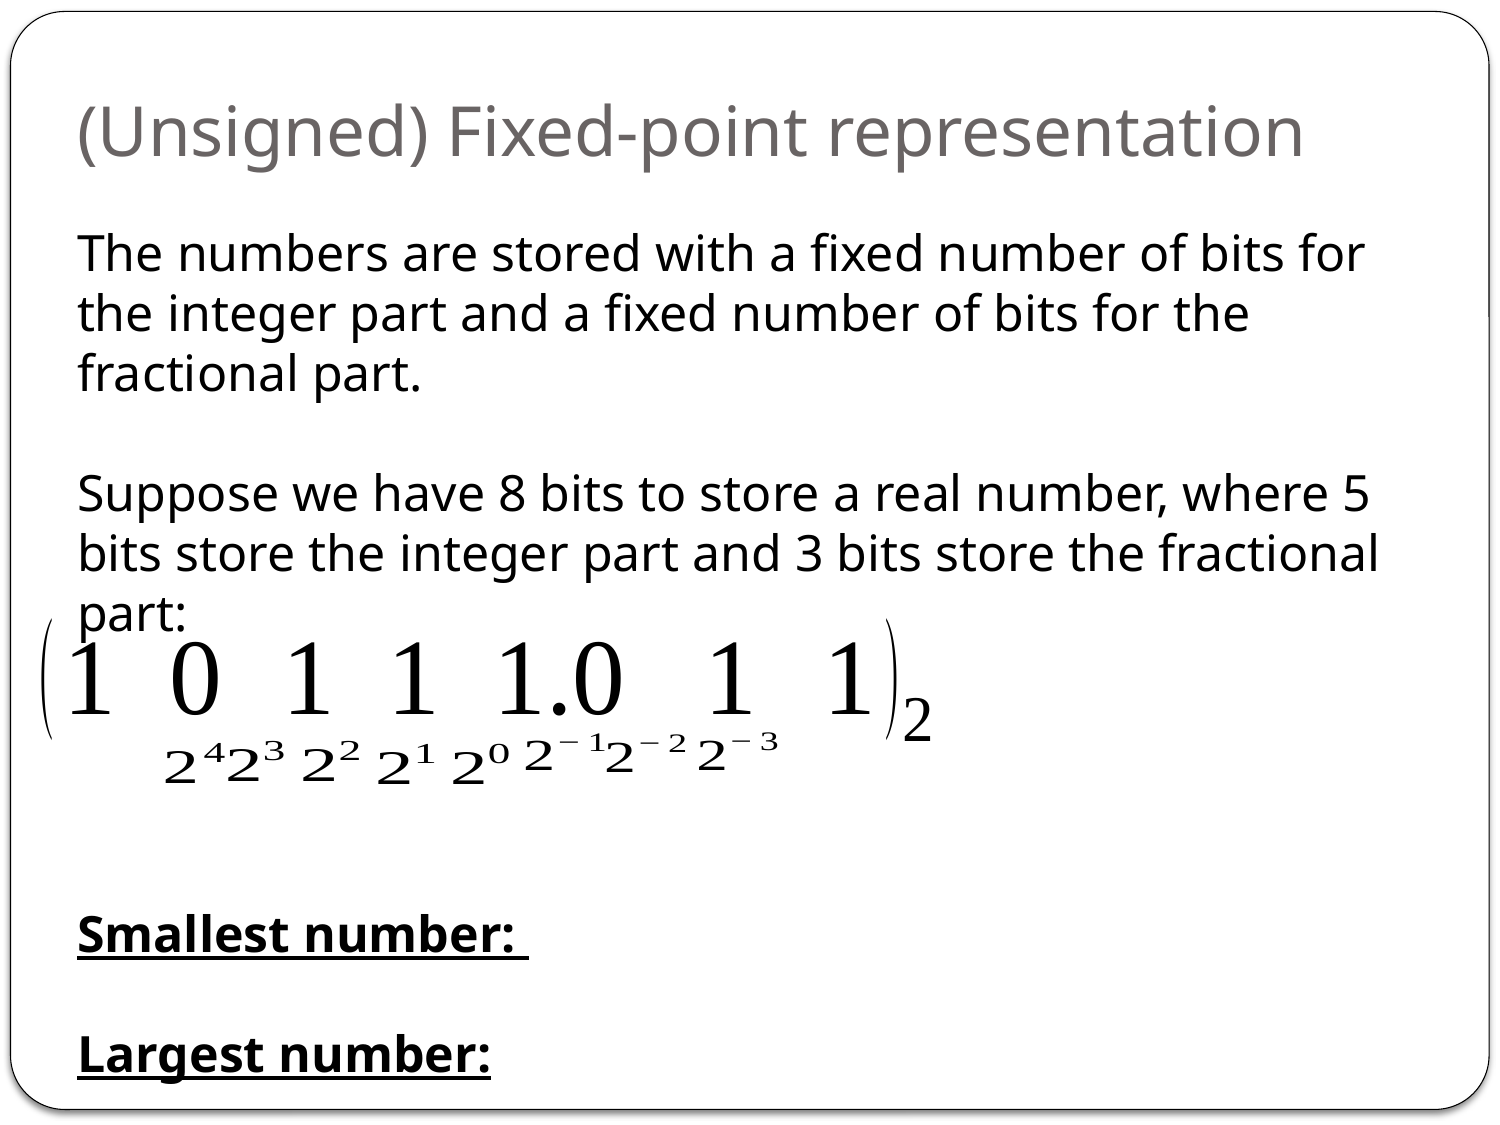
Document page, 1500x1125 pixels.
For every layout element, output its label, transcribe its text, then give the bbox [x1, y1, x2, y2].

text_box The numbers are stored with a fixed number of bits for the integer part and a fixed number of bits for the fractional part. Suppose we have 8 bits to store a real number, where 5 bits store the integer part and 3 bits store the fractional part: [62, 214, 1428, 650]
text_box (Unsigned) Fixed-point representation [62, 0, 1338, 186]
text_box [37, 612, 938, 797]
